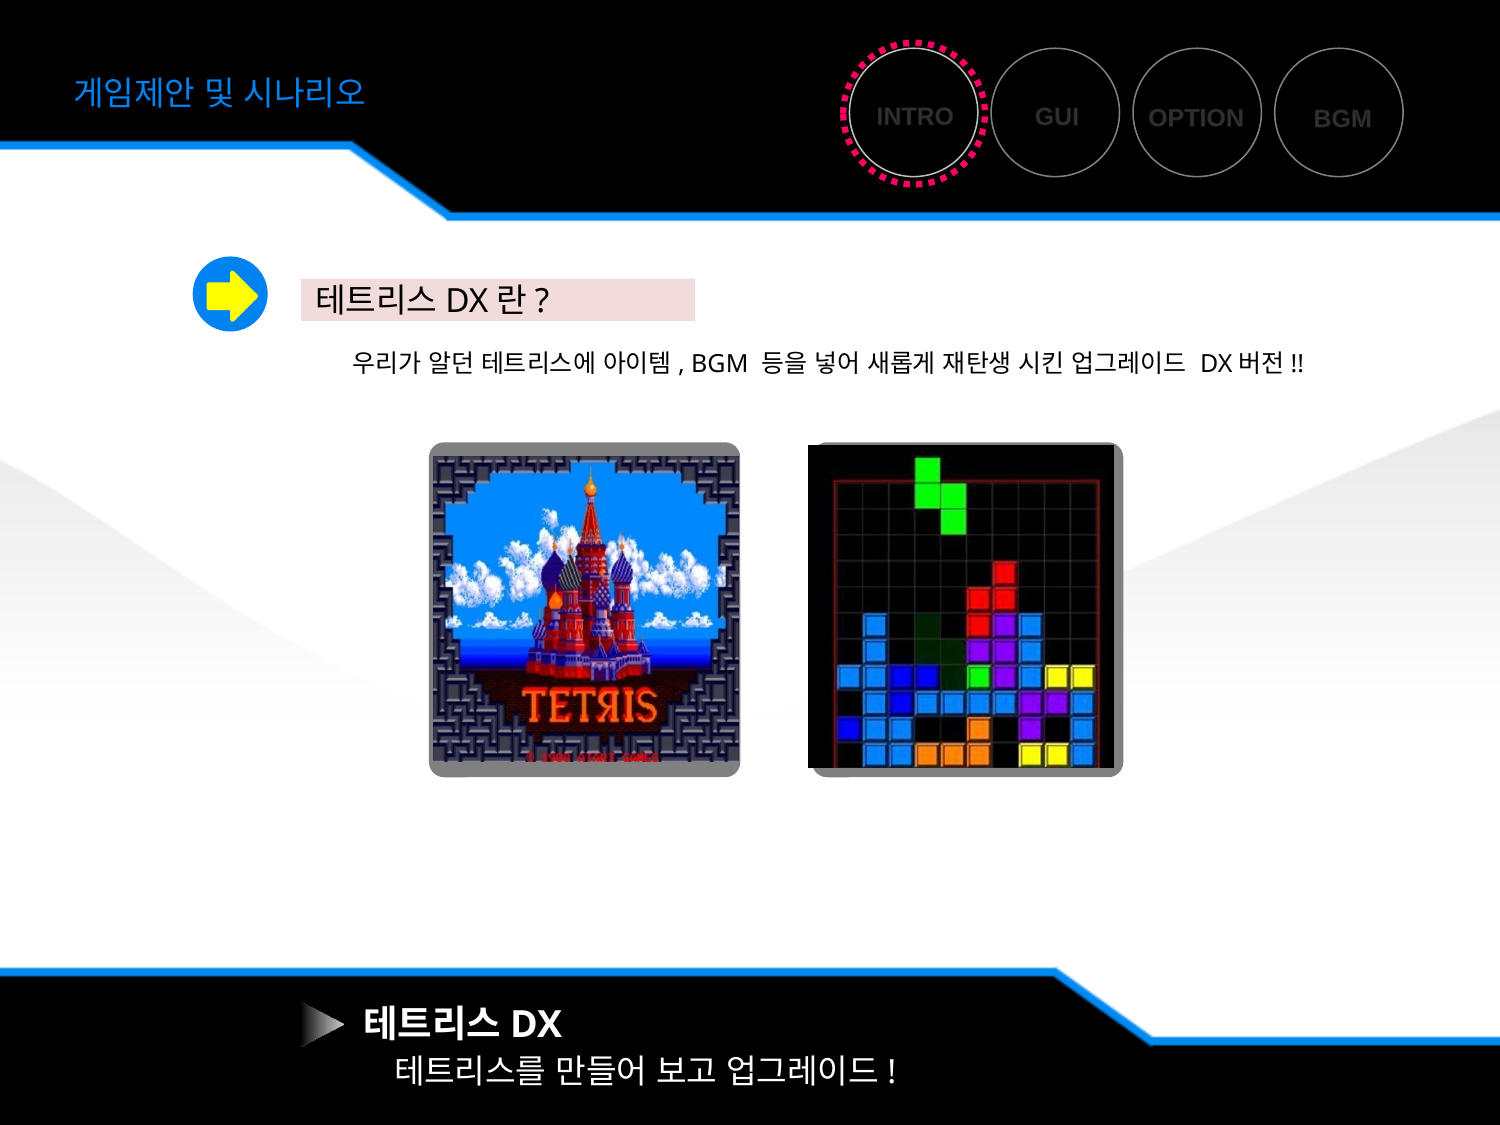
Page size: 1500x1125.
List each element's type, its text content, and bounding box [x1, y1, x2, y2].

text_box GUI [1016, 92, 1152, 123]
text_box OPTION [1101, 93, 1291, 123]
text_box [1277, 48, 1401, 94]
text_box BGM [1248, 94, 1438, 123]
picture [0, 125, 1500, 1071]
text_box 게임제안 및 시나리오 [5, 64, 434, 120]
text_box [1136, 48, 1259, 93]
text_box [820, 47, 1011, 177]
text_box [1016, 48, 1117, 92]
text_box [893, 42, 936, 46]
text_box 테트리스를 만들어 보고 업그레이드! [379, 1078, 912, 1098]
